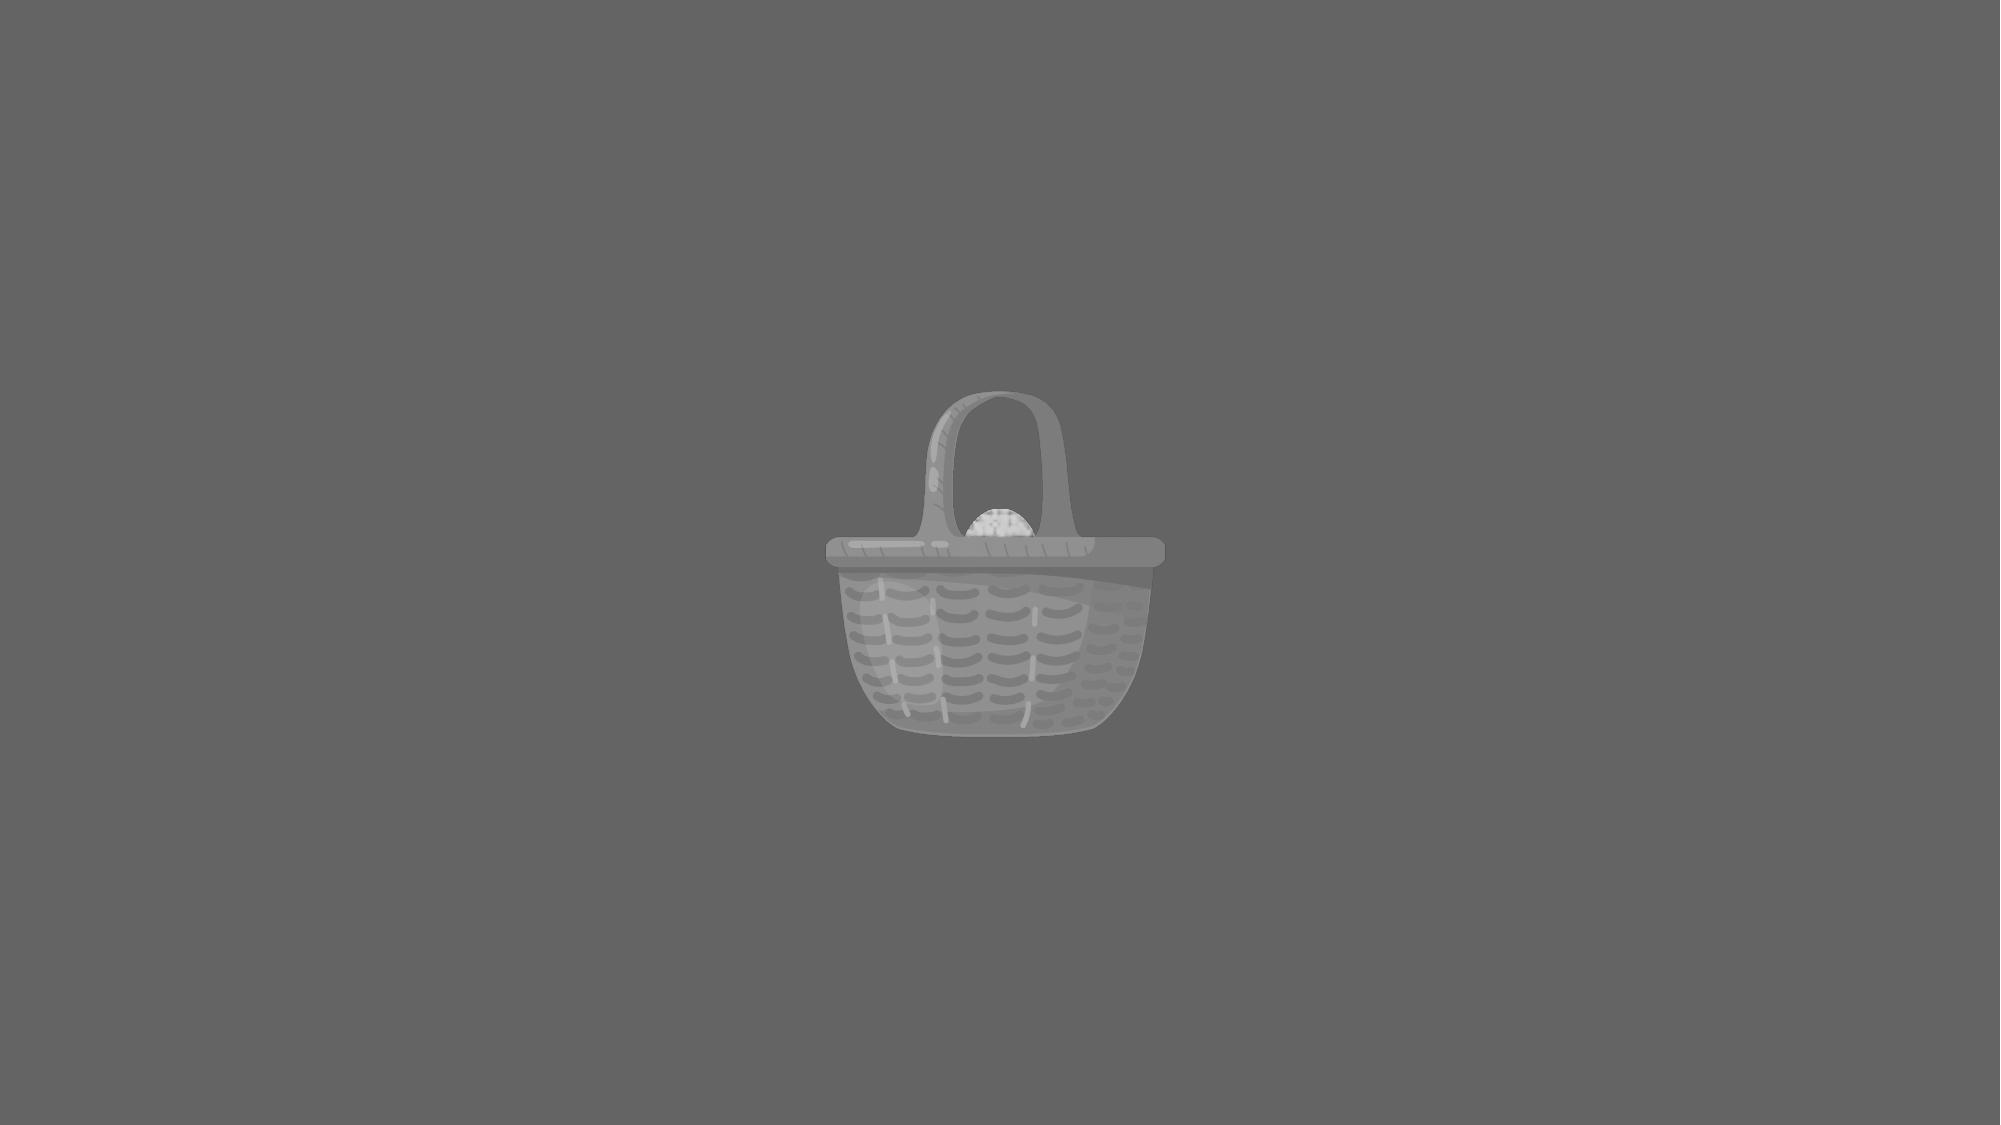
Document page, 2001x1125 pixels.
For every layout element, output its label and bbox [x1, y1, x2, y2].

picture [818, 385, 1182, 740]
